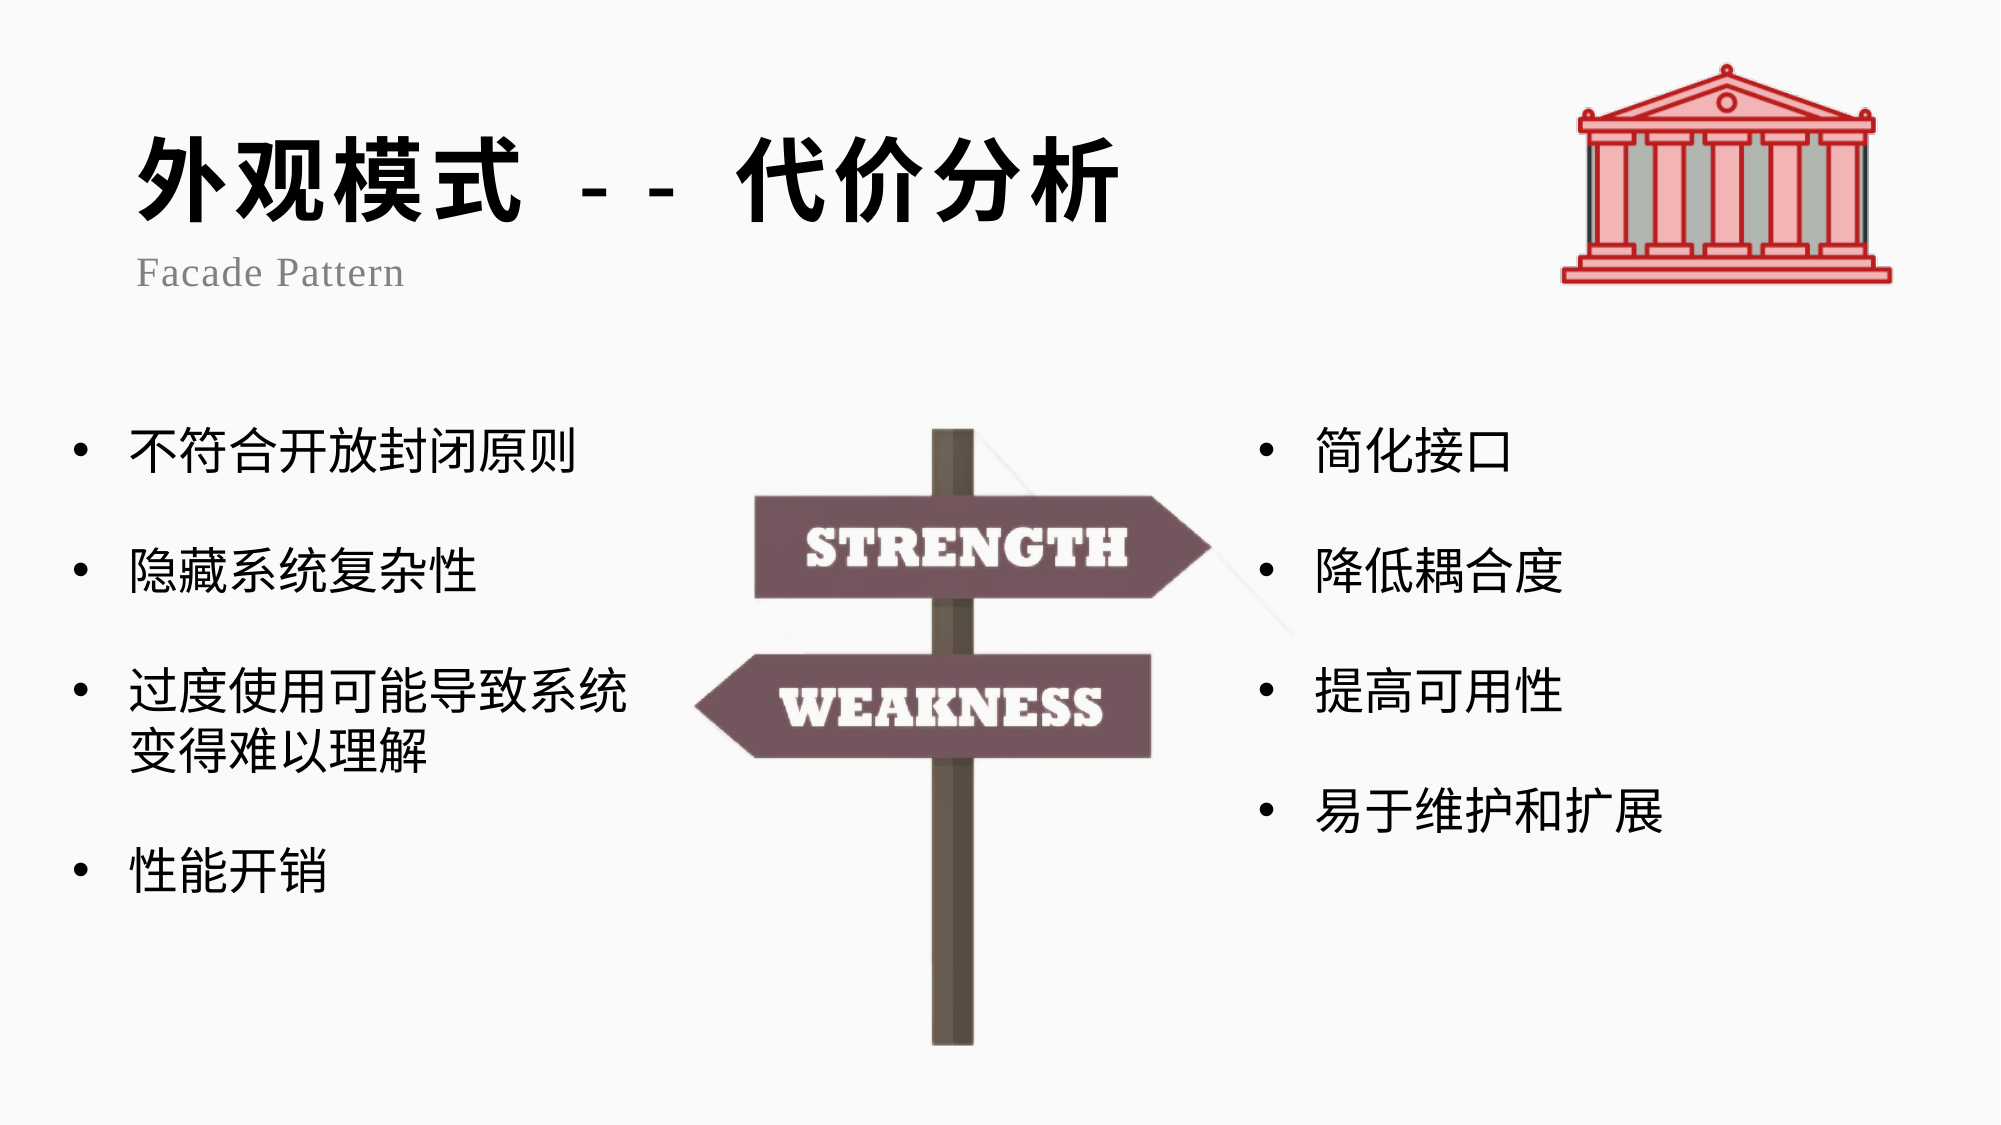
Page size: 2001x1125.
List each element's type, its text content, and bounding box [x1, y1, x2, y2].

text_box 简化接口 降低耦合度 提高可用性 易于维护和扩展 [1295, 412, 1830, 847]
text_box 不符合开放封闭原则 隐藏系统复杂性 过度使用可能导致系统变得难以理解 性能开销 [57, 412, 610, 993]
picture [610, 306, 1295, 1046]
picture [1556, 54, 1898, 298]
text_box Facade Pattern [125, 240, 1859, 303]
text_box 外观模式 - - 代价分析 [125, 115, 1556, 237]
